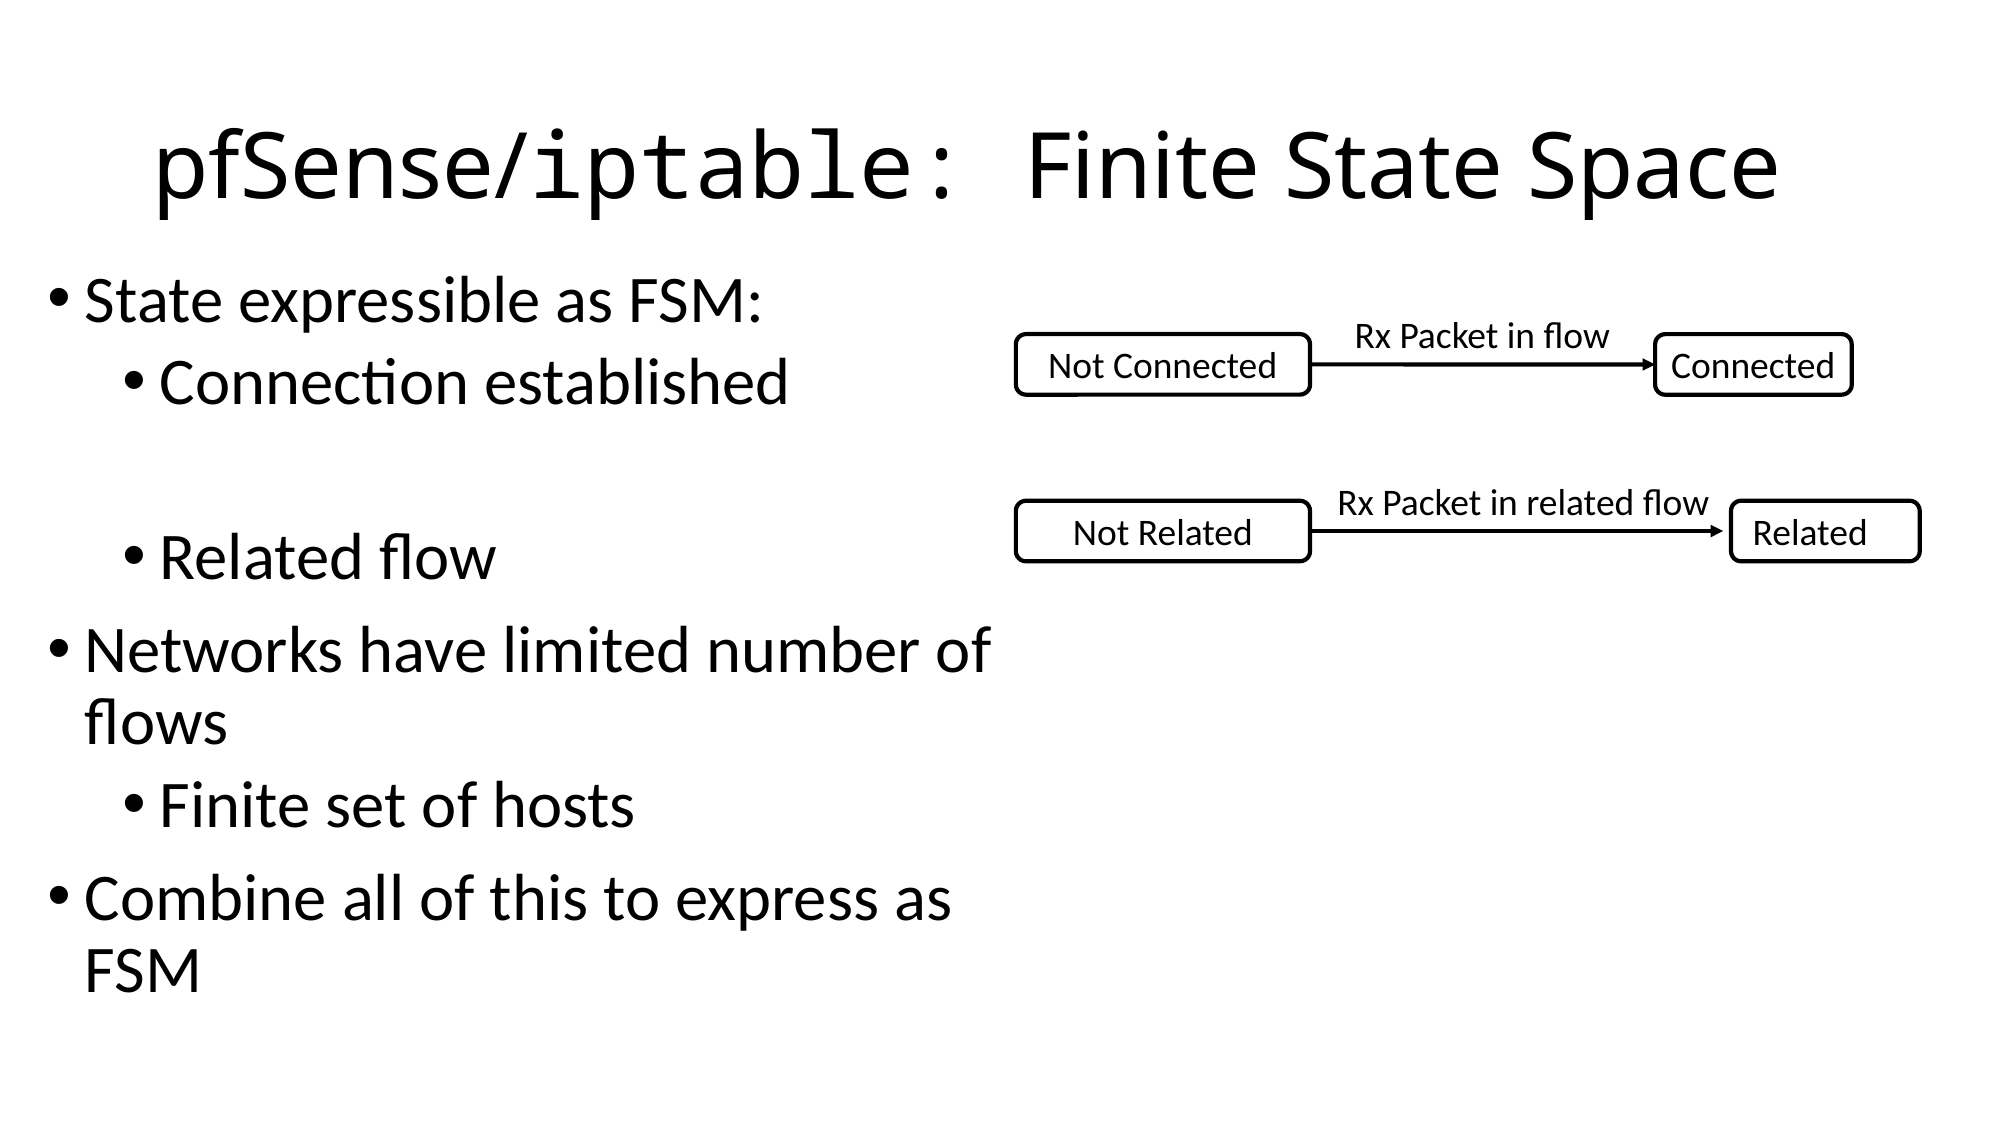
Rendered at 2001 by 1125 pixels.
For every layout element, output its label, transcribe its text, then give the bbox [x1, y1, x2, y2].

list State expressible as FSM: Connection established Related flow Networks have limited number of flows Finite set of hosts Combine all of this to express as FSM [32, 257, 1058, 1082]
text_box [1015, 303, 1852, 395]
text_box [1015, 470, 1920, 562]
title pfSense/iptable: Finite State Space [137, 59, 1863, 278]
